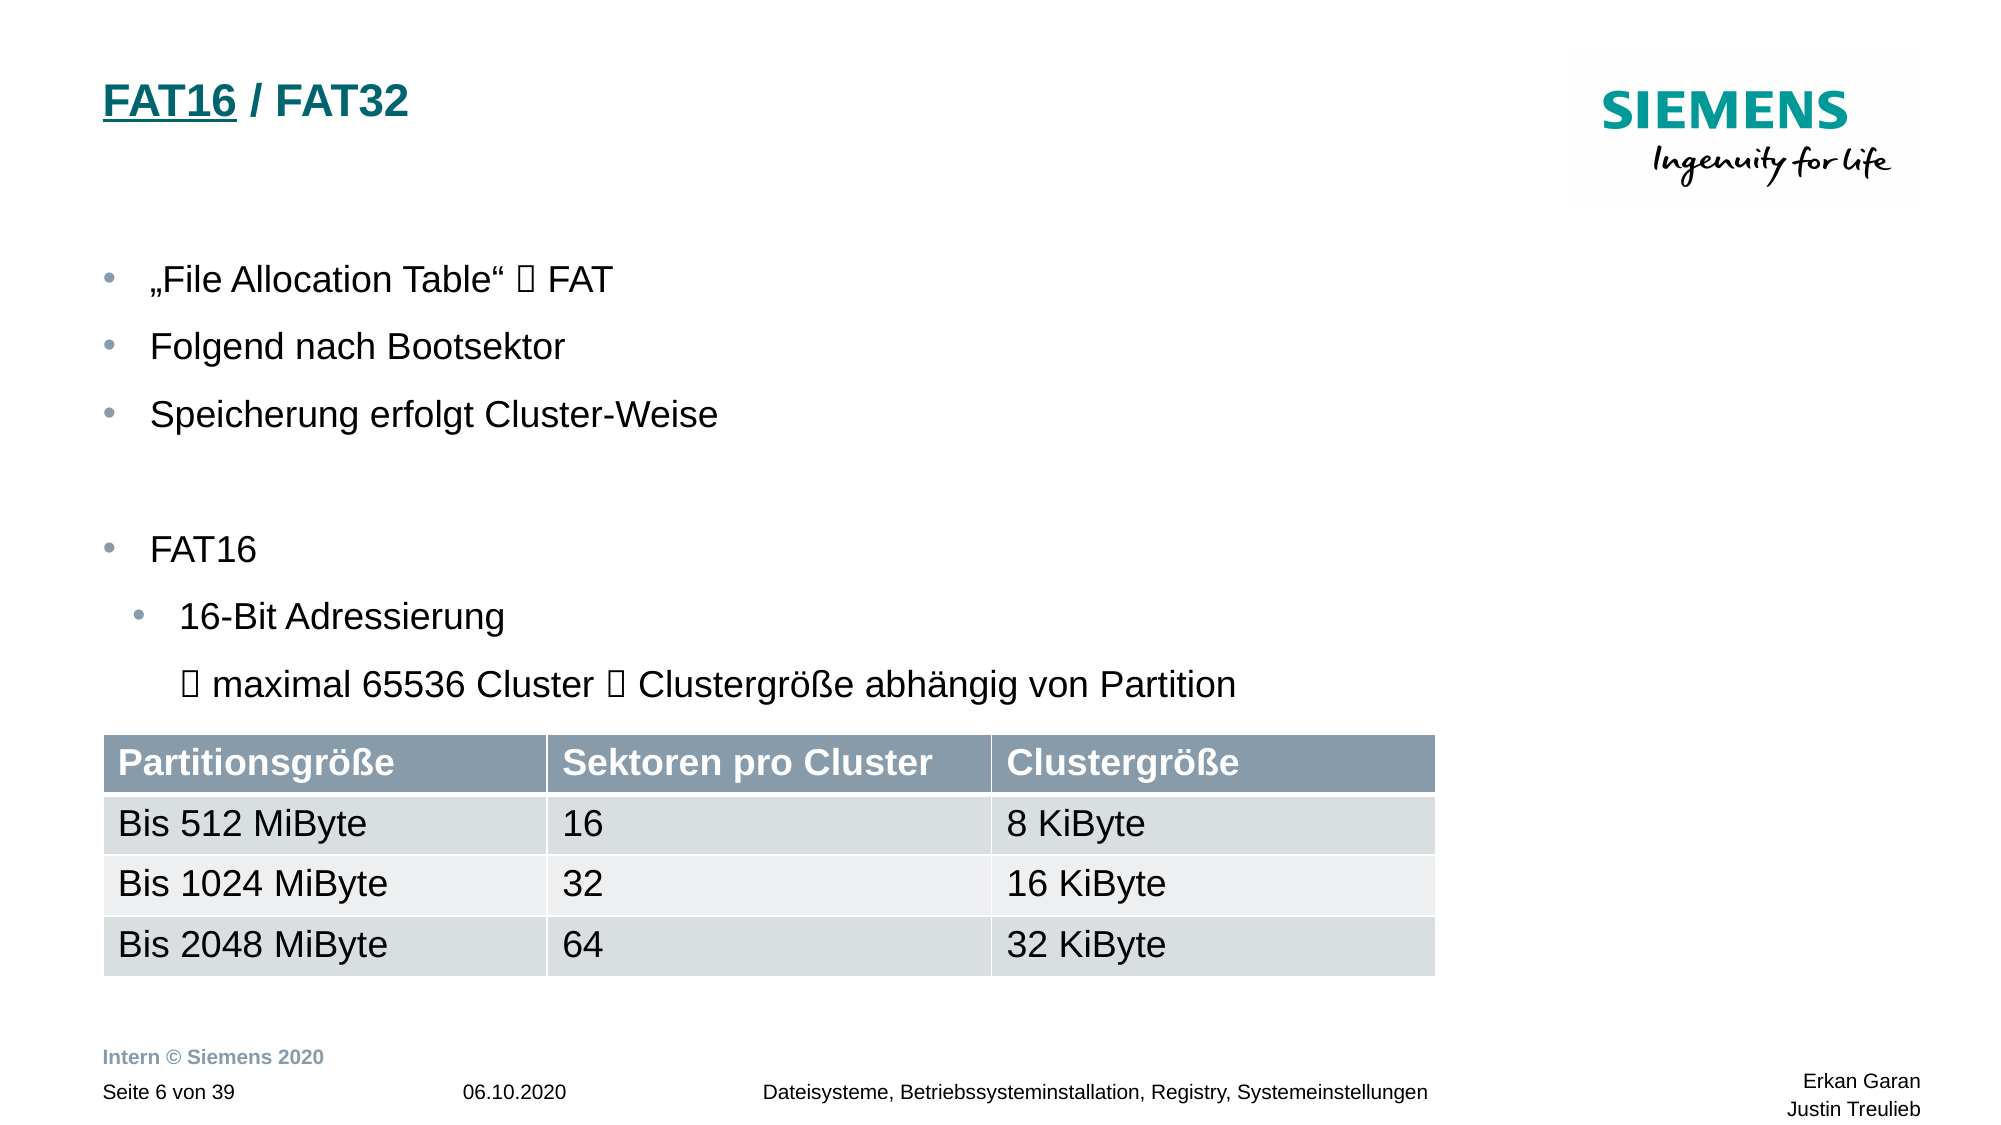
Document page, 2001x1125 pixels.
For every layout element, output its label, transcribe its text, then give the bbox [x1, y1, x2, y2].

table_cell 32 [548, 856, 991, 915]
table_header Sektoren pro Cluster [548, 735, 991, 792]
table_cell 64 [548, 917, 991, 976]
table_cell Bis 512 MiByte [104, 797, 546, 854]
table_cell 8 KiByte [992, 797, 1435, 854]
table_cell Bis 2048 MiByte [104, 917, 546, 976]
table_header Clustergröße [992, 735, 1435, 792]
table_cell 16 [548, 797, 991, 854]
list „File Allocation Table“  FAT Folgend nach Bootsektor Speicherung erfolgt Cluster-Weise FAT16 16-Bit Adressierung  maximal 65536 Cluster  Clustergröße abhängig von Partition [102, 231, 1449, 1012]
title FAT16 / FAT32 [0, 0, 2000, 233]
table_cell 32 KiByte [992, 917, 1435, 976]
table_cell Bis 1024 MiByte [104, 856, 546, 915]
table_cell 16 KiByte [992, 856, 1435, 915]
table_header Partitionsgröße [104, 735, 546, 792]
